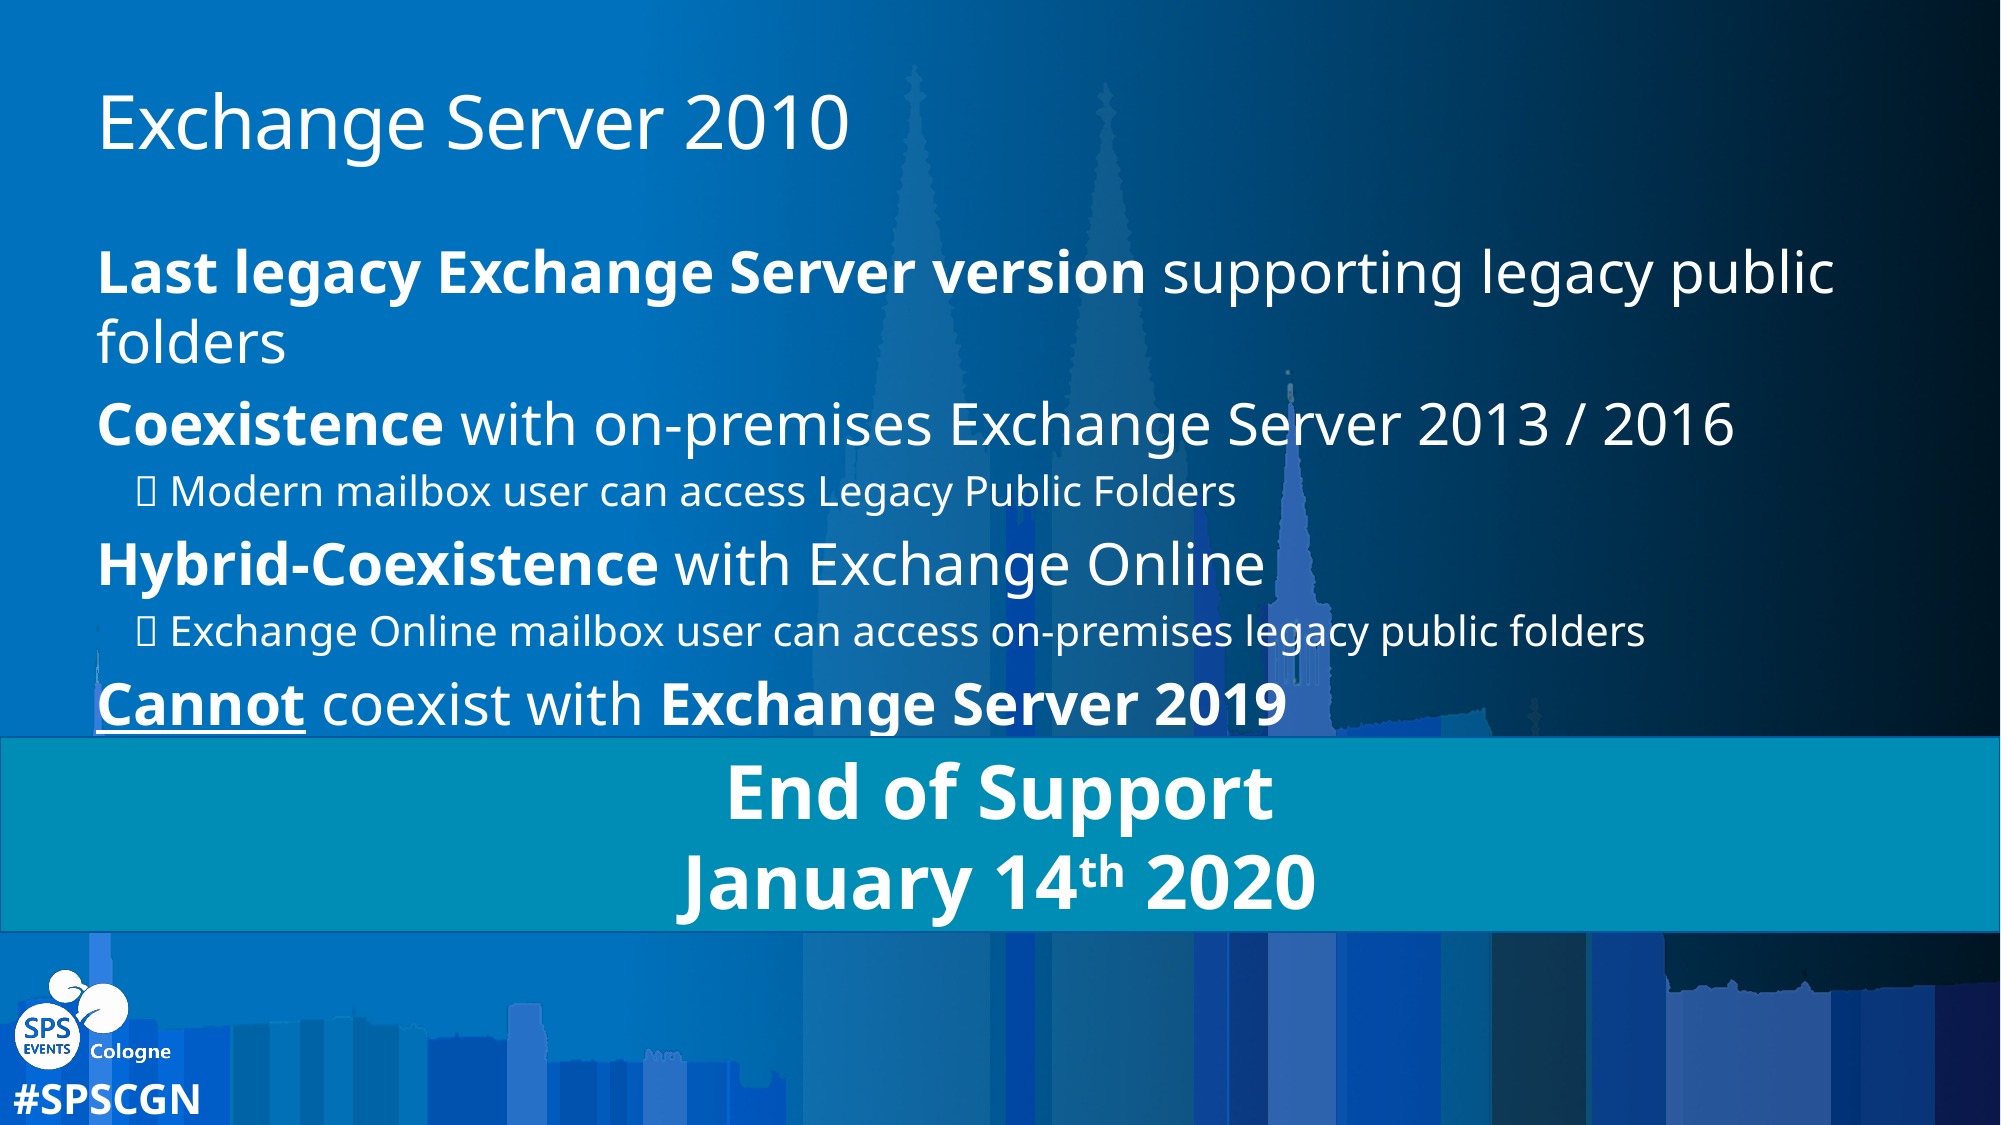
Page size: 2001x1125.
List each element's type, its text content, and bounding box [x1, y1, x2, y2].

title Exchange Server 2010 [96, 75, 1904, 166]
picture [0, 0, 2001, 1125]
list Last legacy Exchange Server version supporting legacy public folders Coexistence with on-premises Exchange Server 2013 / 2016  Modern mailbox user can access Legacy Public Folders Hybrid-Coexistence with Exchange Online  Exchange Online mailbox user can access on-premises legacy public folders Cannot coexist with Exchange Server 2019 [96, 235, 1904, 736]
text_box End of Support January 14th 2020 [0, 736, 2000, 933]
